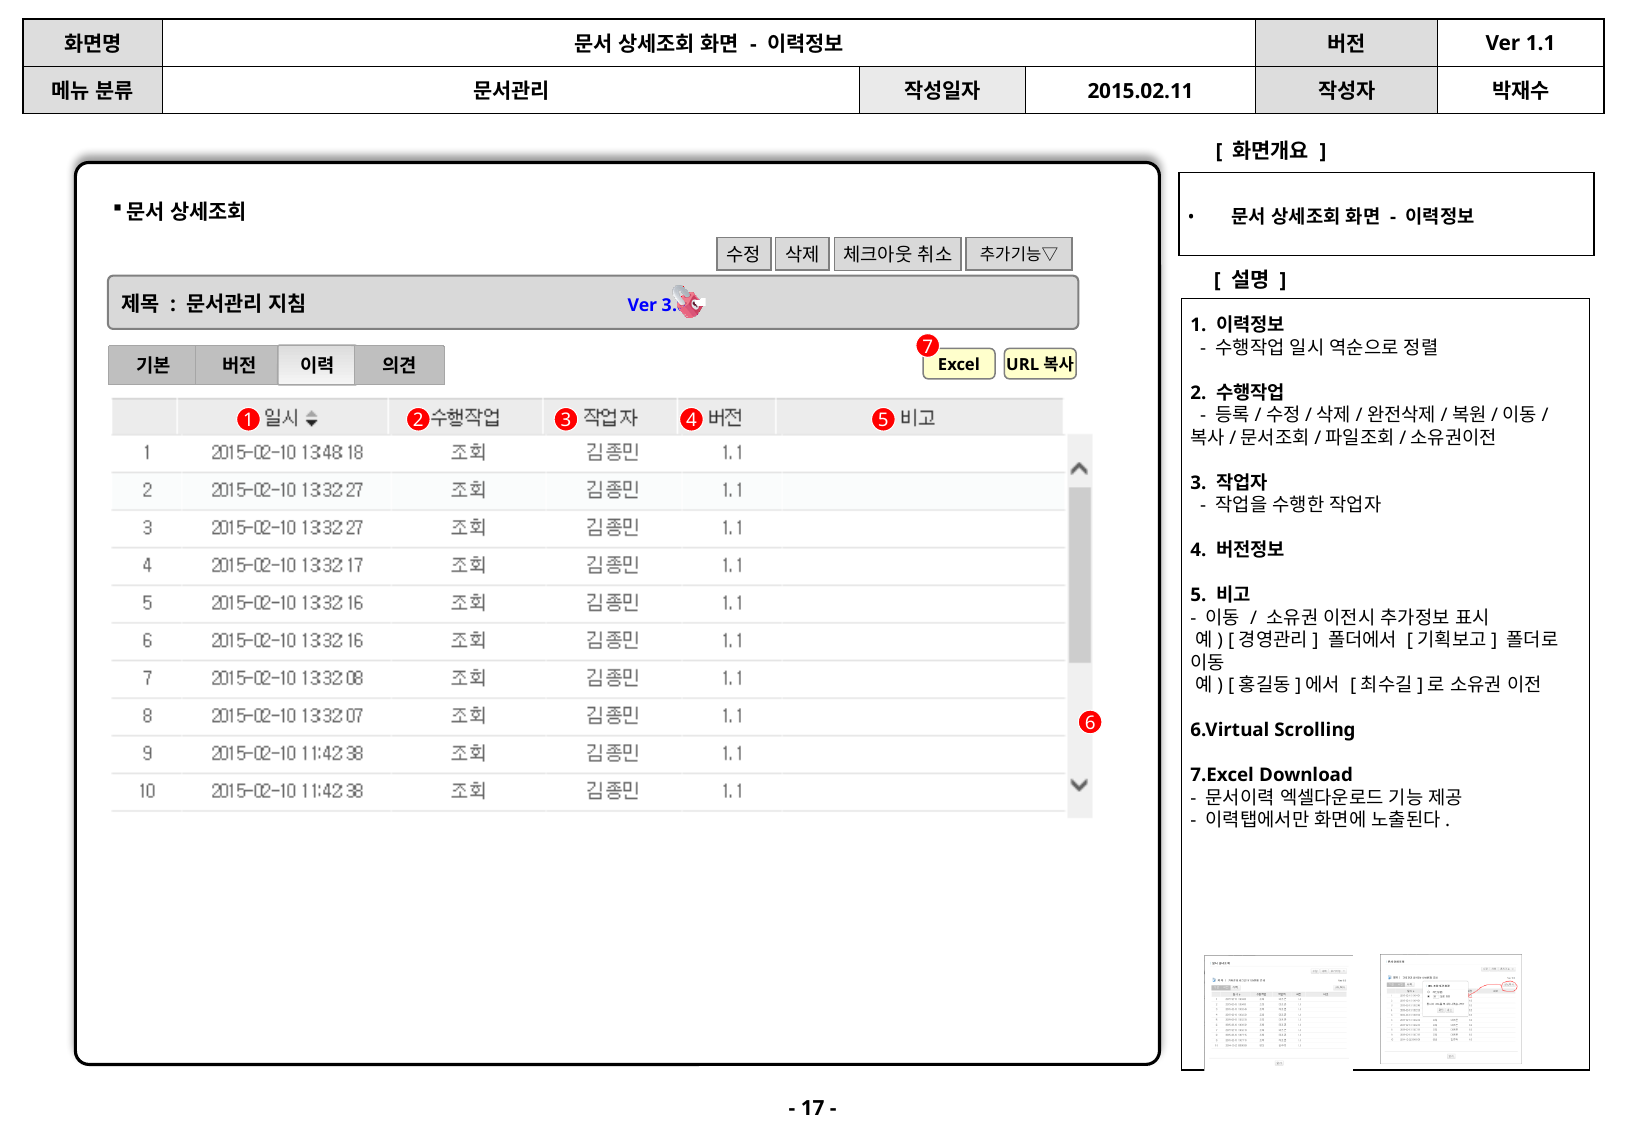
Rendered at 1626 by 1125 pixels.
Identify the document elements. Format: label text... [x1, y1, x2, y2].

table_header 화면명 [24, 20, 162, 66]
table_cell 박재수 [1438, 67, 1603, 113]
table_header Ver 1.1 [1438, 20, 1603, 66]
text_box 문서 상세조회 [109, 187, 545, 235]
table_header 문서 상세조회 화면 - 이력정보 [163, 20, 1255, 66]
table_header 버전 [1256, 20, 1437, 66]
text_box 체크아웃 취소 [834, 237, 962, 271]
text_box [75, 162, 1160, 1065]
table_cell 메뉴 분류 [24, 67, 162, 113]
picture [668, 283, 706, 319]
picture [1380, 954, 1522, 1064]
text_box 버전 [195, 345, 278, 385]
text_box 수정 [717, 237, 772, 271]
table_cell 문서관리 [163, 67, 859, 113]
text_box 의견 [354, 345, 445, 385]
text_box 1. 이력정보 - 수행작업 일시 역순으로 정렬 2. 수행작업 - 등록/수정/삭제/완전삭제/복원/이동/ 복사/문서조회/파일조회/소유권이전 3. 작업자 - 작업을 수행한 작업자 4. 버전정보 5. 비고 - 이동 / 소유권 이전시 추가정보 표시 예) [경영관리] 폴더에서 [기획보고] 폴더로 이동 예) [홍길동]에서 [최수길]로 소유권 이전 6.Virtual Scrolling 7.Excel Download - 문서이력 엑셀다운로드 기능 제공 - 이력탭에서만 화면에 노출된다. [1181, 298, 1590, 1071]
picture [1204, 955, 1353, 1071]
text_box URL복사 [1004, 348, 1077, 379]
text_box [ 설명 ] [1213, 267, 1287, 293]
text_box 추가기능▽ [966, 237, 1073, 271]
picture [110, 392, 1099, 881]
text_box 삭제 [775, 237, 830, 271]
text_box 기본 [108, 345, 195, 385]
text_box 이력 [277, 345, 354, 385]
table_cell 작성자 [1256, 67, 1437, 113]
text_box 문서 상세조회 화면 - 이력정보 [1178, 172, 1595, 256]
text_box [ 화면개요 ] [1215, 137, 1327, 163]
text_box 제목 : 문서관리 지침 Ver 3.0 [107, 275, 1079, 329]
table_cell 2015.02.11 [1026, 67, 1255, 113]
table_cell 작성일자 [860, 67, 1025, 113]
text_box Excel [923, 348, 996, 379]
text_box 7 [913, 331, 942, 360]
